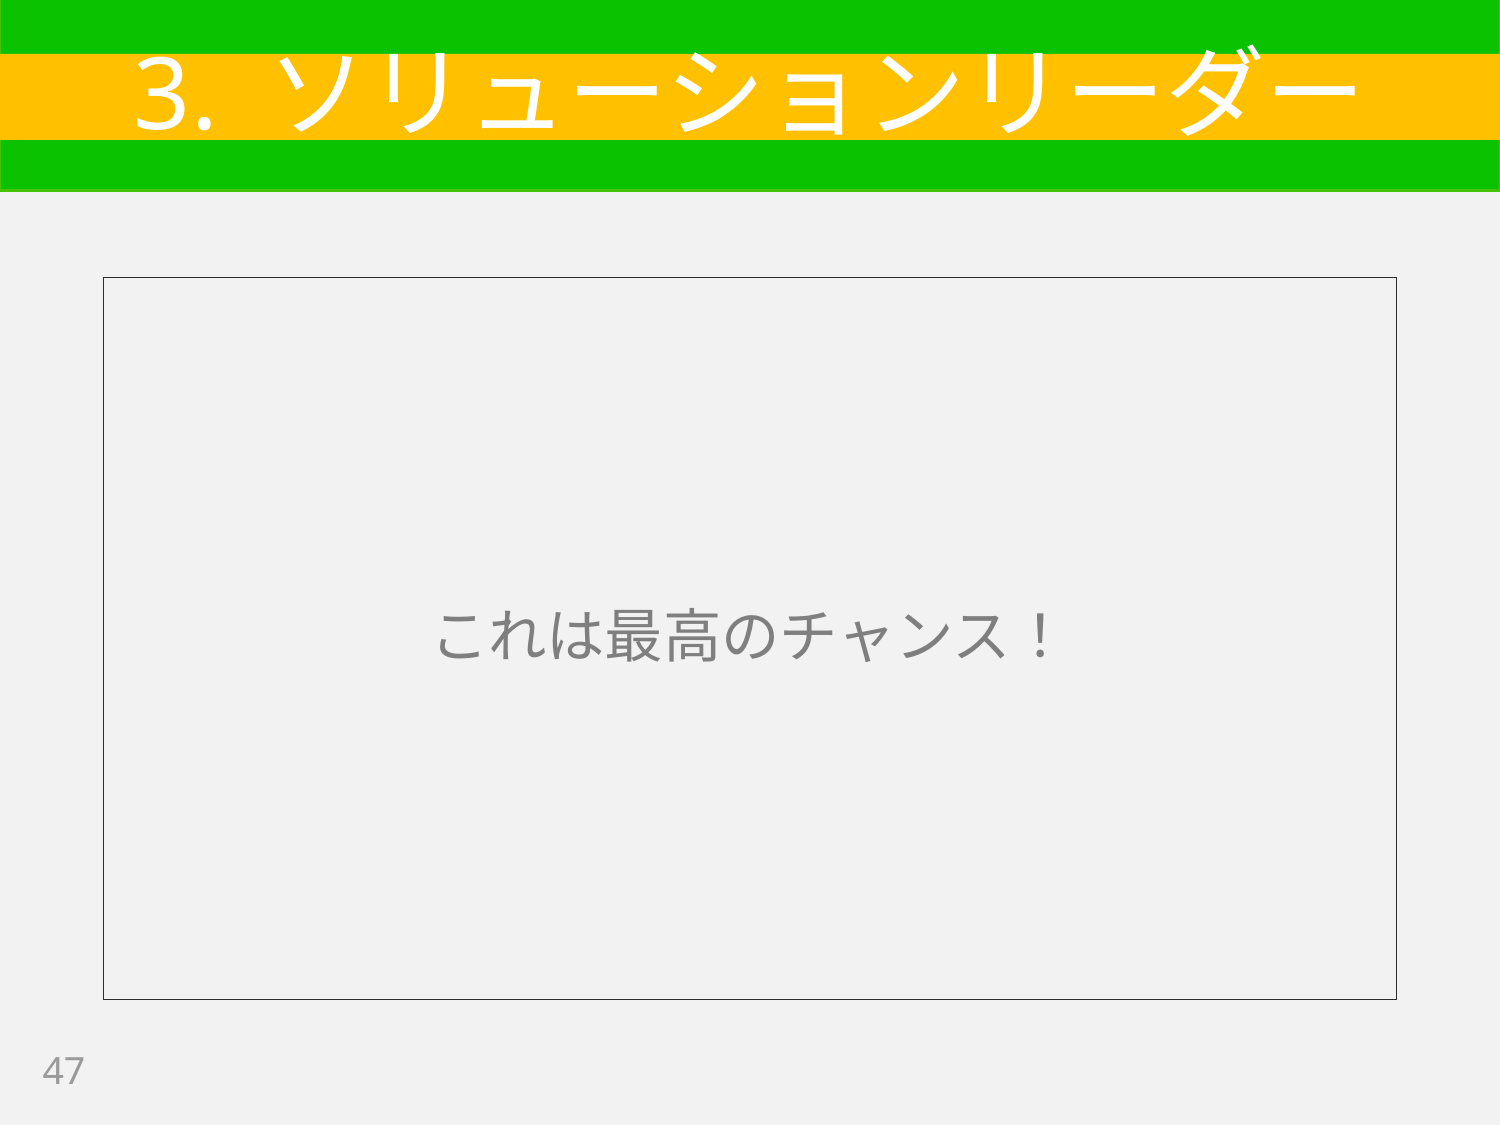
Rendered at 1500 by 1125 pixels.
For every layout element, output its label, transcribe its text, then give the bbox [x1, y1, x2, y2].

title 3. ソリューションリーダー [0, 53, 1500, 140]
list これは最高のチャンス！ [103, 277, 1397, 1000]
slide_number 47 [27, 1042, 146, 1102]
